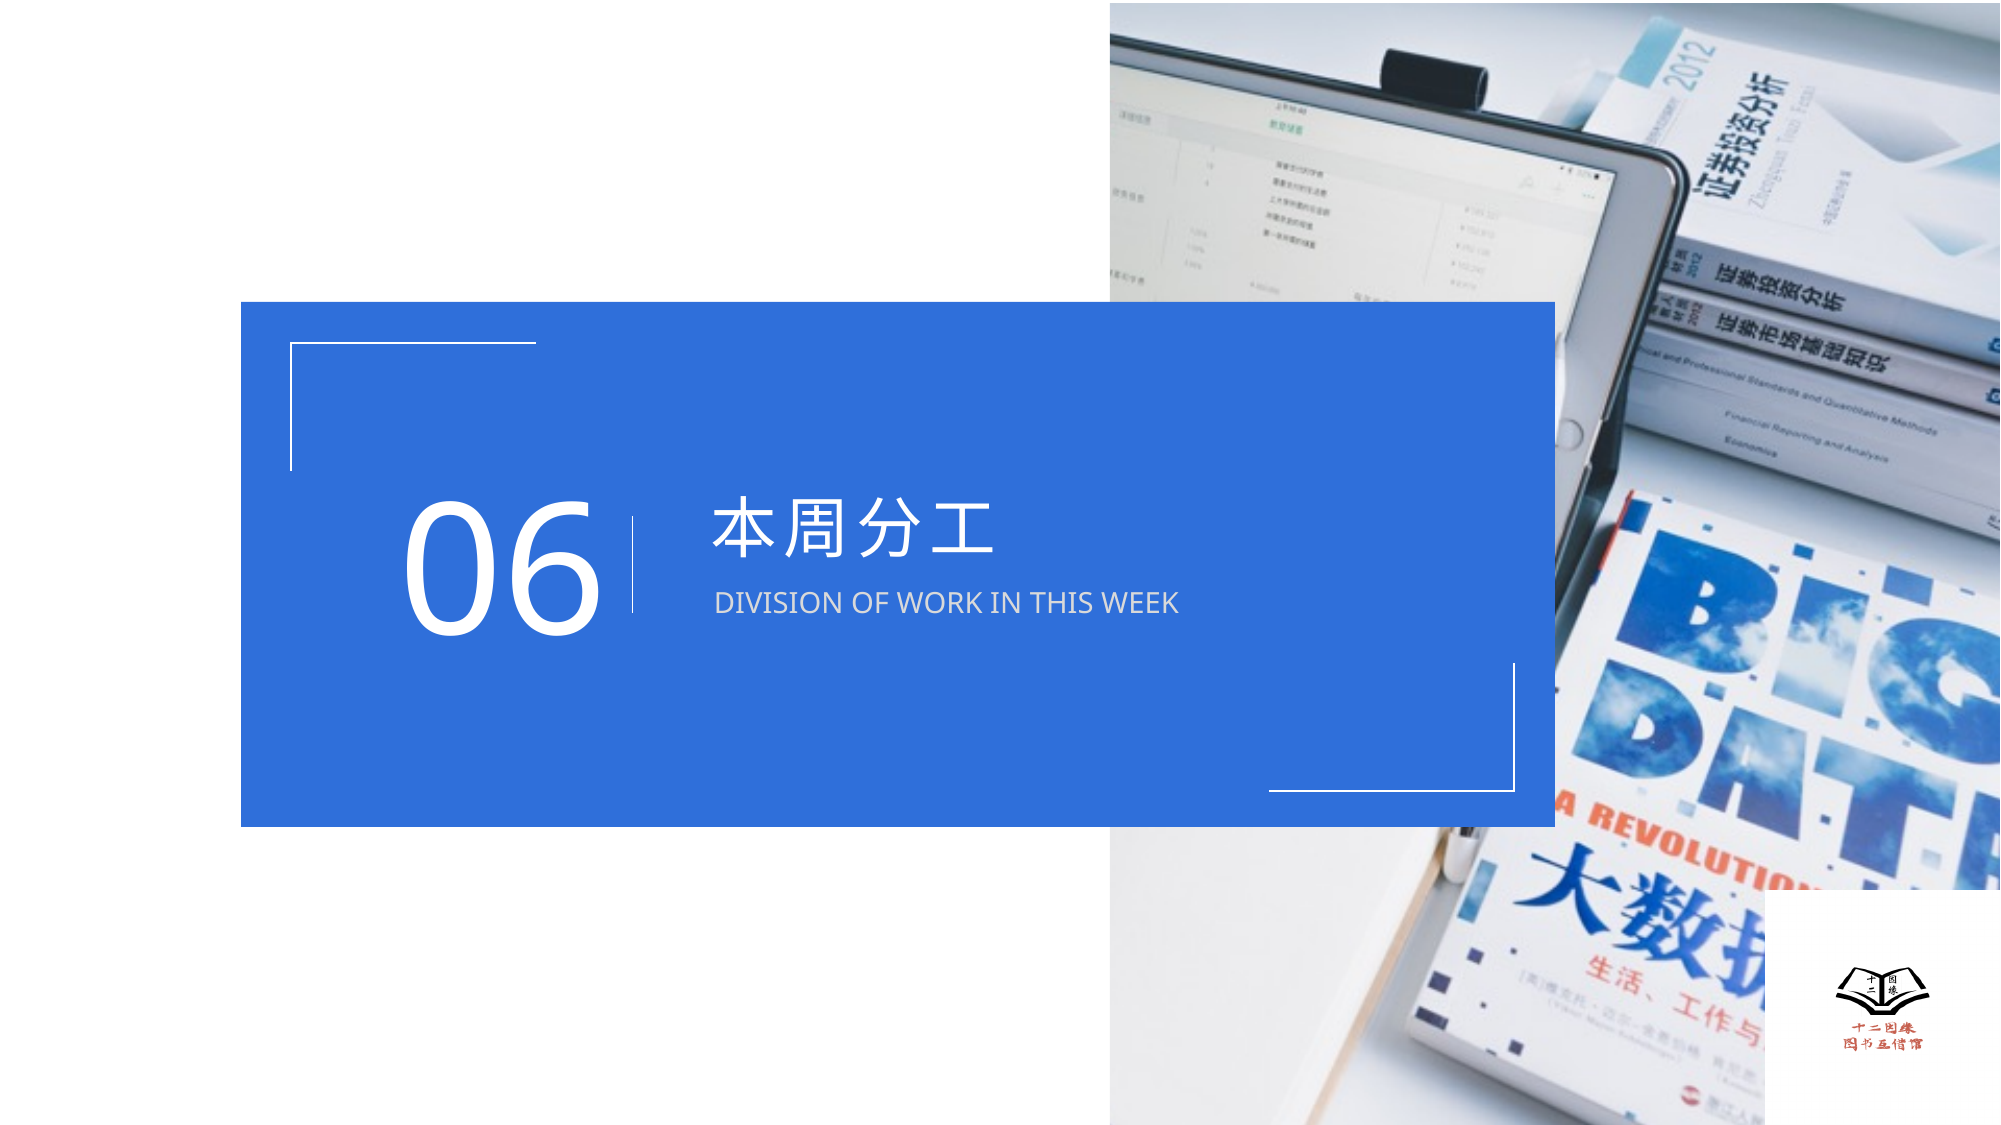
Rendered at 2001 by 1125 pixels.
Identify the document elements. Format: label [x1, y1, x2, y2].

text_box [240, 301, 1555, 827]
picture [1109, 0, 2000, 1125]
